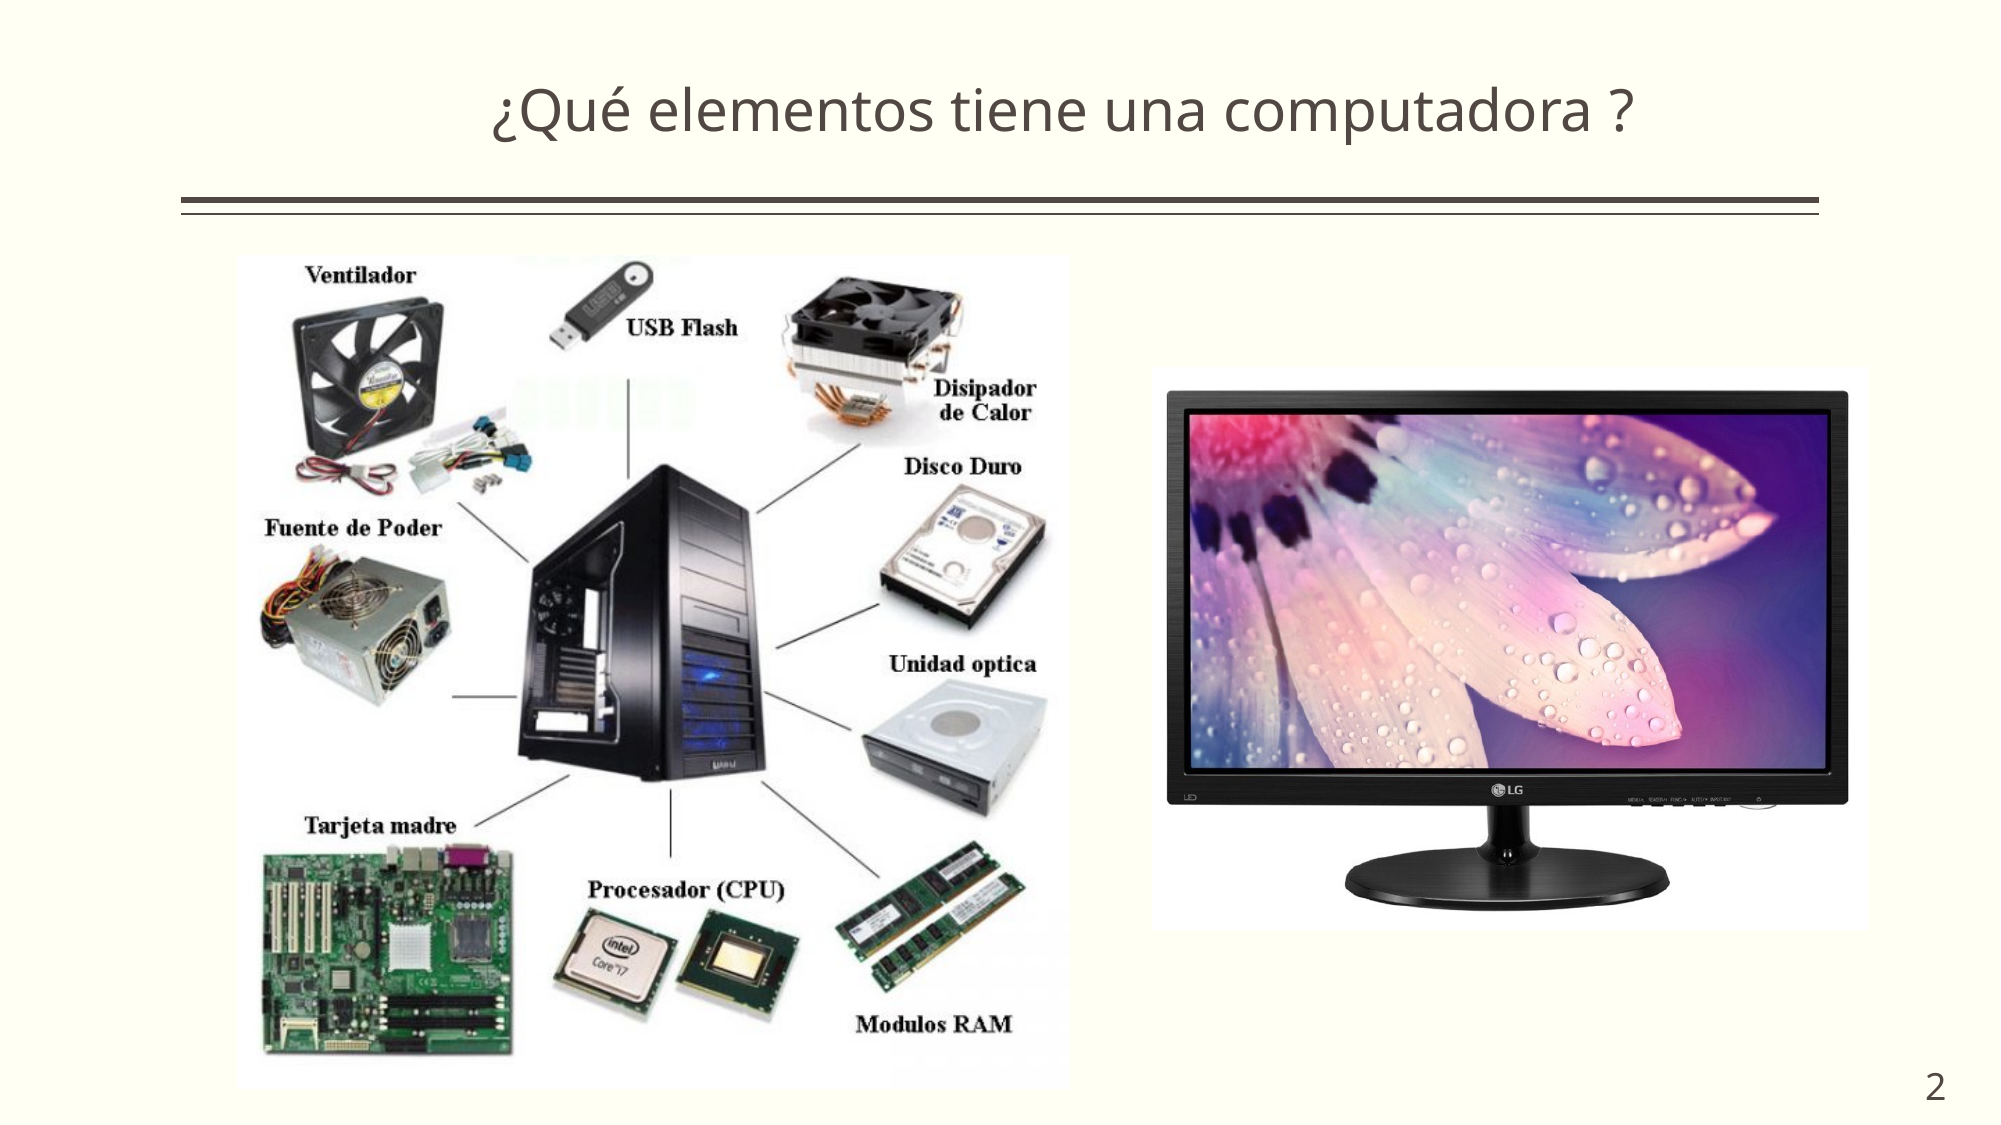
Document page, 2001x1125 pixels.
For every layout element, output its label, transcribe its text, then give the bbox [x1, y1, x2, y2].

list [237, 255, 1070, 1089]
title ¿Qué elementos tiene una computadora ? [492, 0, 2000, 152]
picture [1152, 367, 1868, 930]
text_box 2 [1910, 1055, 1955, 1115]
